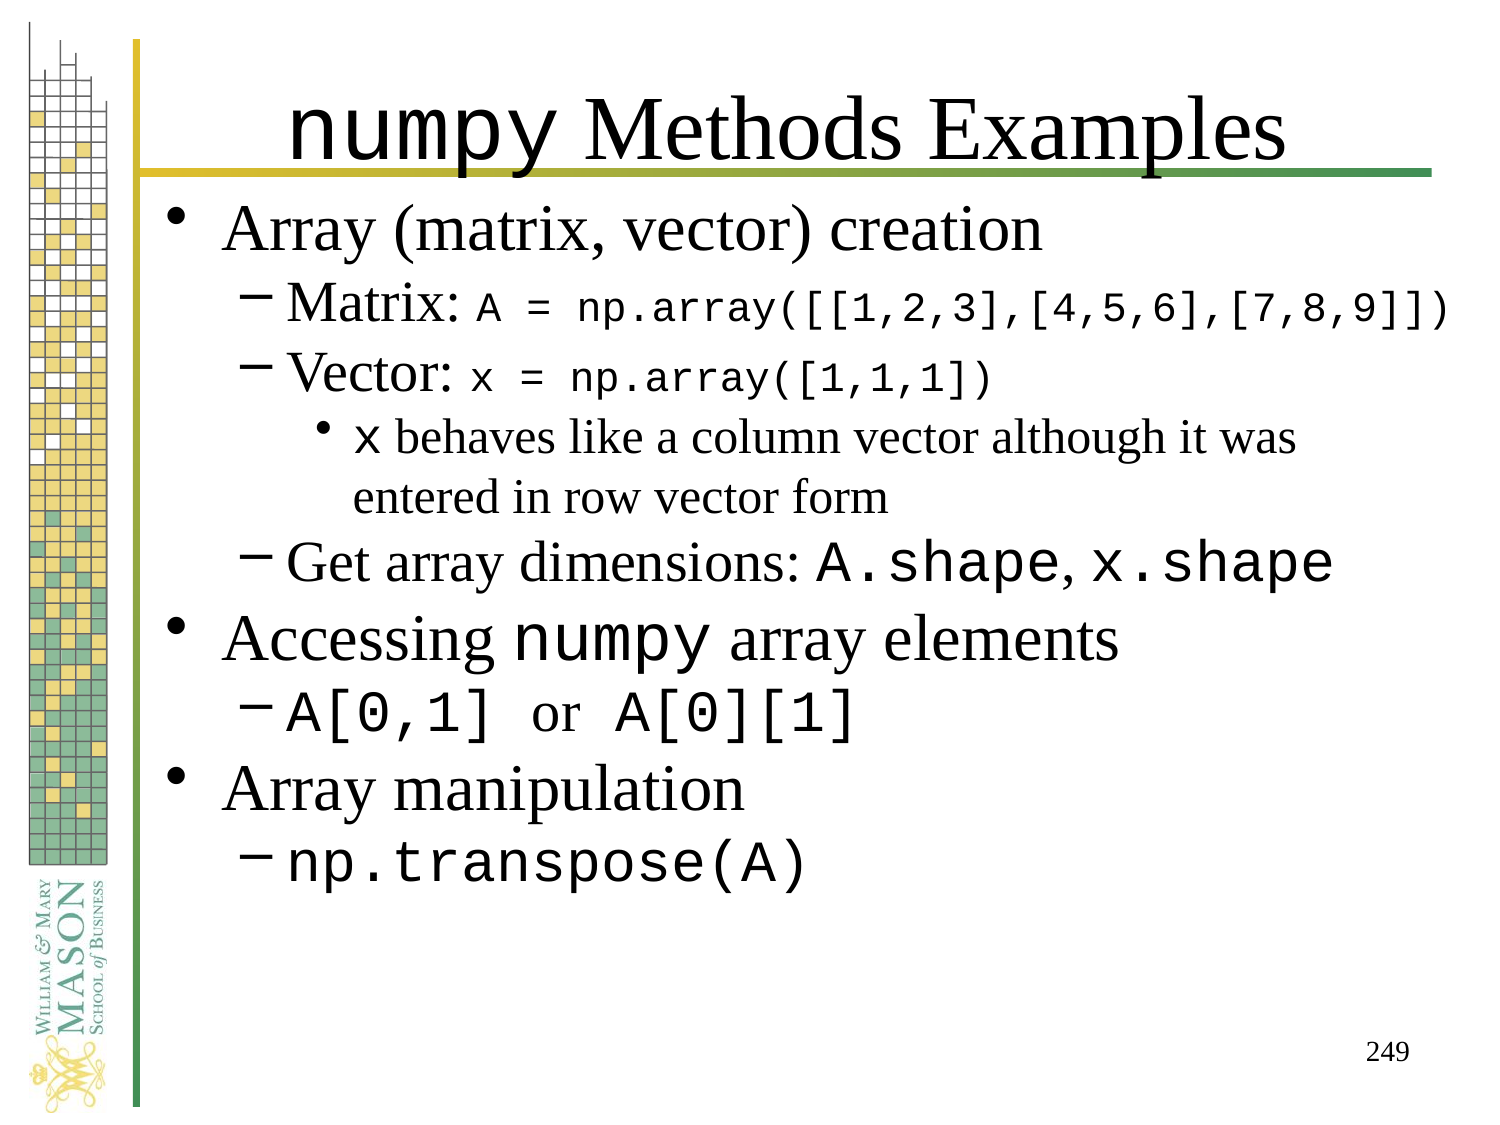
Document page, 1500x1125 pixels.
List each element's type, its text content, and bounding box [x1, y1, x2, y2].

title numpy Methods Examples [150, 45, 1425, 176]
list Array (matrix, vector) creation Matrix: A = np.array([[1,2,3],[4,5,6],[7,8,9]]) Vector: x = np.array([1,1,1]) x behaves like a column vector although it was entered in row vector form Get array dimensions: A.shape, x.shape Accessing numpy array elements A[0,1] or A[0][1] Array manipulation np.transpose(A) [150, 176, 1473, 1005]
slide_number 249 [1048, 1024, 1426, 1103]
table_cell is [29, 879, 107, 1113]
